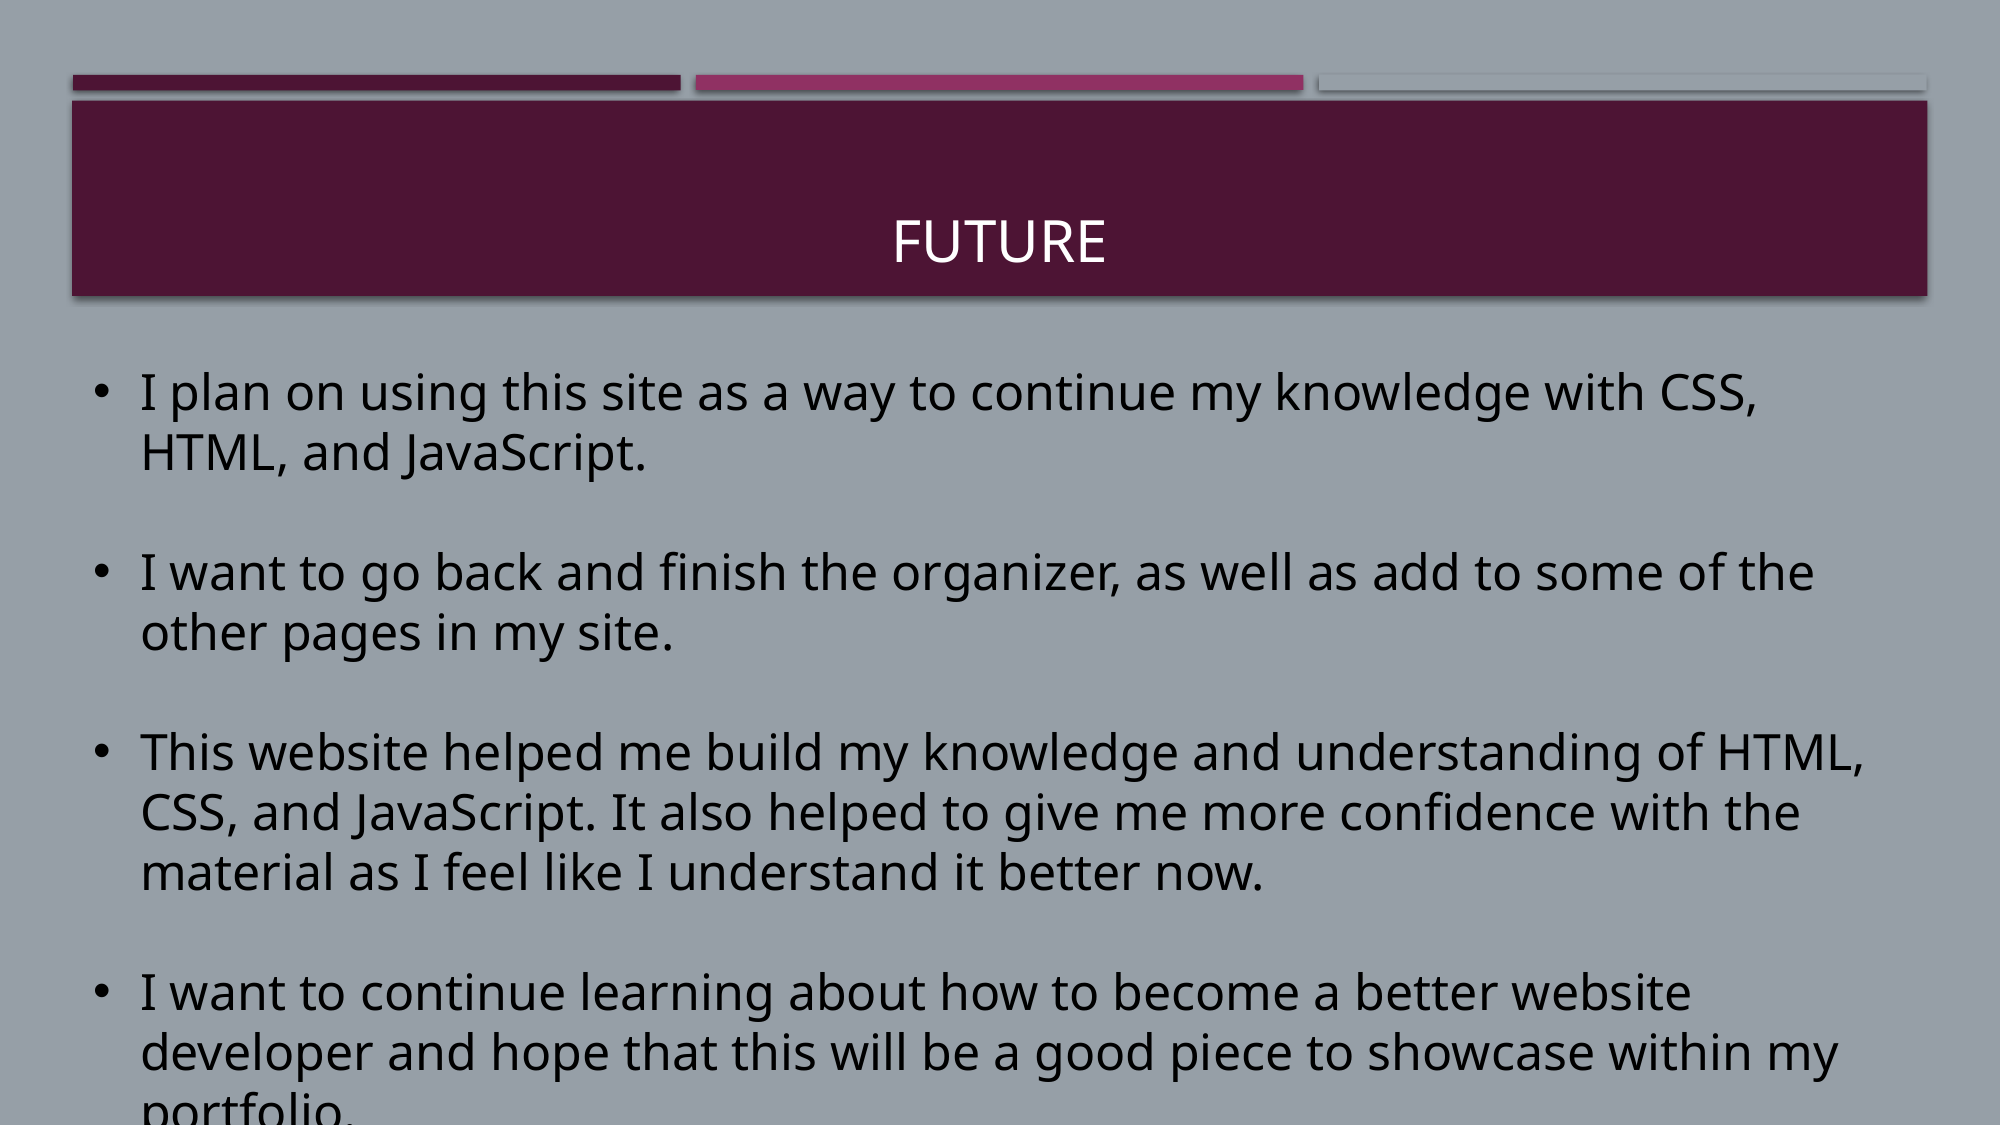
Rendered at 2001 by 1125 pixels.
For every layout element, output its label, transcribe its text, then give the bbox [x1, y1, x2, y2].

title Future [95, 115, 1905, 282]
text_box I plan on using this site as a way to continue my knowledge with CSS, HTML, and JavaScript. I want to go back and finish the organizer, as well as add to some of the other pages in my site. This website helped me build my knowledge and understanding of HTML, CSS, and JavaScript. It also helped to give me more confidence with the material as I feel like I understand it better now. I want to continue learning about how to become a better website developer and hope that this will be a good piece to showcase within my portfolio. [78, 353, 1905, 1125]
